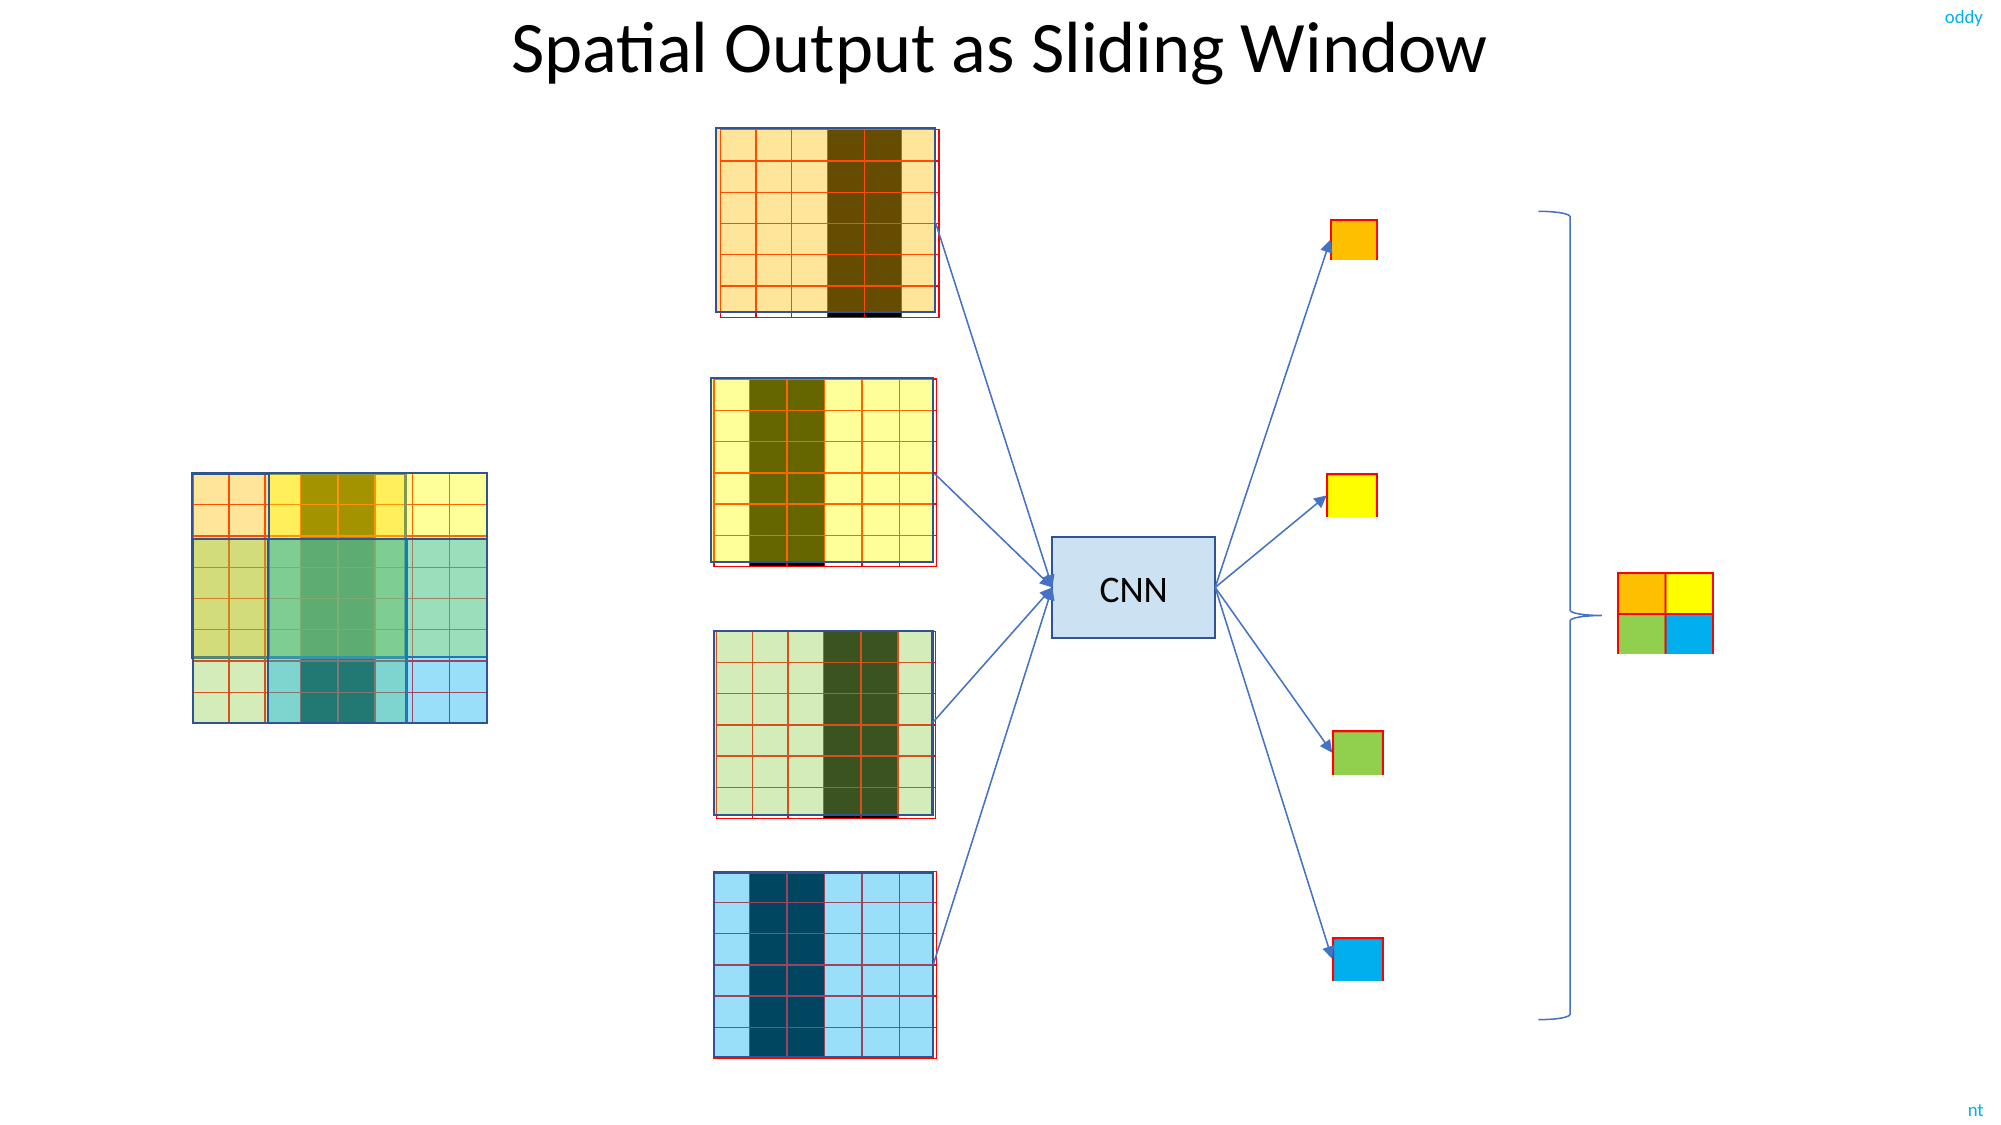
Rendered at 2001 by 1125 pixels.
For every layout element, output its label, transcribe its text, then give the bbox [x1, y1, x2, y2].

table_cell [865, 312, 901, 317]
picture [1331, 936, 1384, 981]
text_box [716, 127, 935, 312]
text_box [934, 473, 1053, 585]
text_box [192, 473, 268, 658]
text_box [193, 538, 407, 724]
table_cell [828, 312, 864, 317]
text_box [711, 378, 929, 563]
table_cell [792, 312, 827, 317]
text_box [1214, 587, 1333, 959]
picture [1330, 219, 1378, 261]
text_box [1538, 211, 1602, 1020]
picture [1331, 473, 1378, 518]
table_cell [721, 312, 755, 317]
text_box [713, 872, 934, 1057]
picture [1617, 572, 1714, 654]
text_box [713, 630, 927, 815]
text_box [934, 219, 1053, 473]
title Spatial Output as Sliding Window [13, 12, 1987, 94]
table_cell [757, 312, 791, 317]
table_cell [902, 312, 929, 317]
picture [1333, 730, 1384, 775]
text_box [1214, 239, 1331, 583]
text_box [268, 472, 488, 538]
text_box CNN [1057, 536, 1208, 639]
text_box [267, 538, 488, 723]
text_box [932, 587, 1053, 966]
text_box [1214, 495, 1327, 585]
